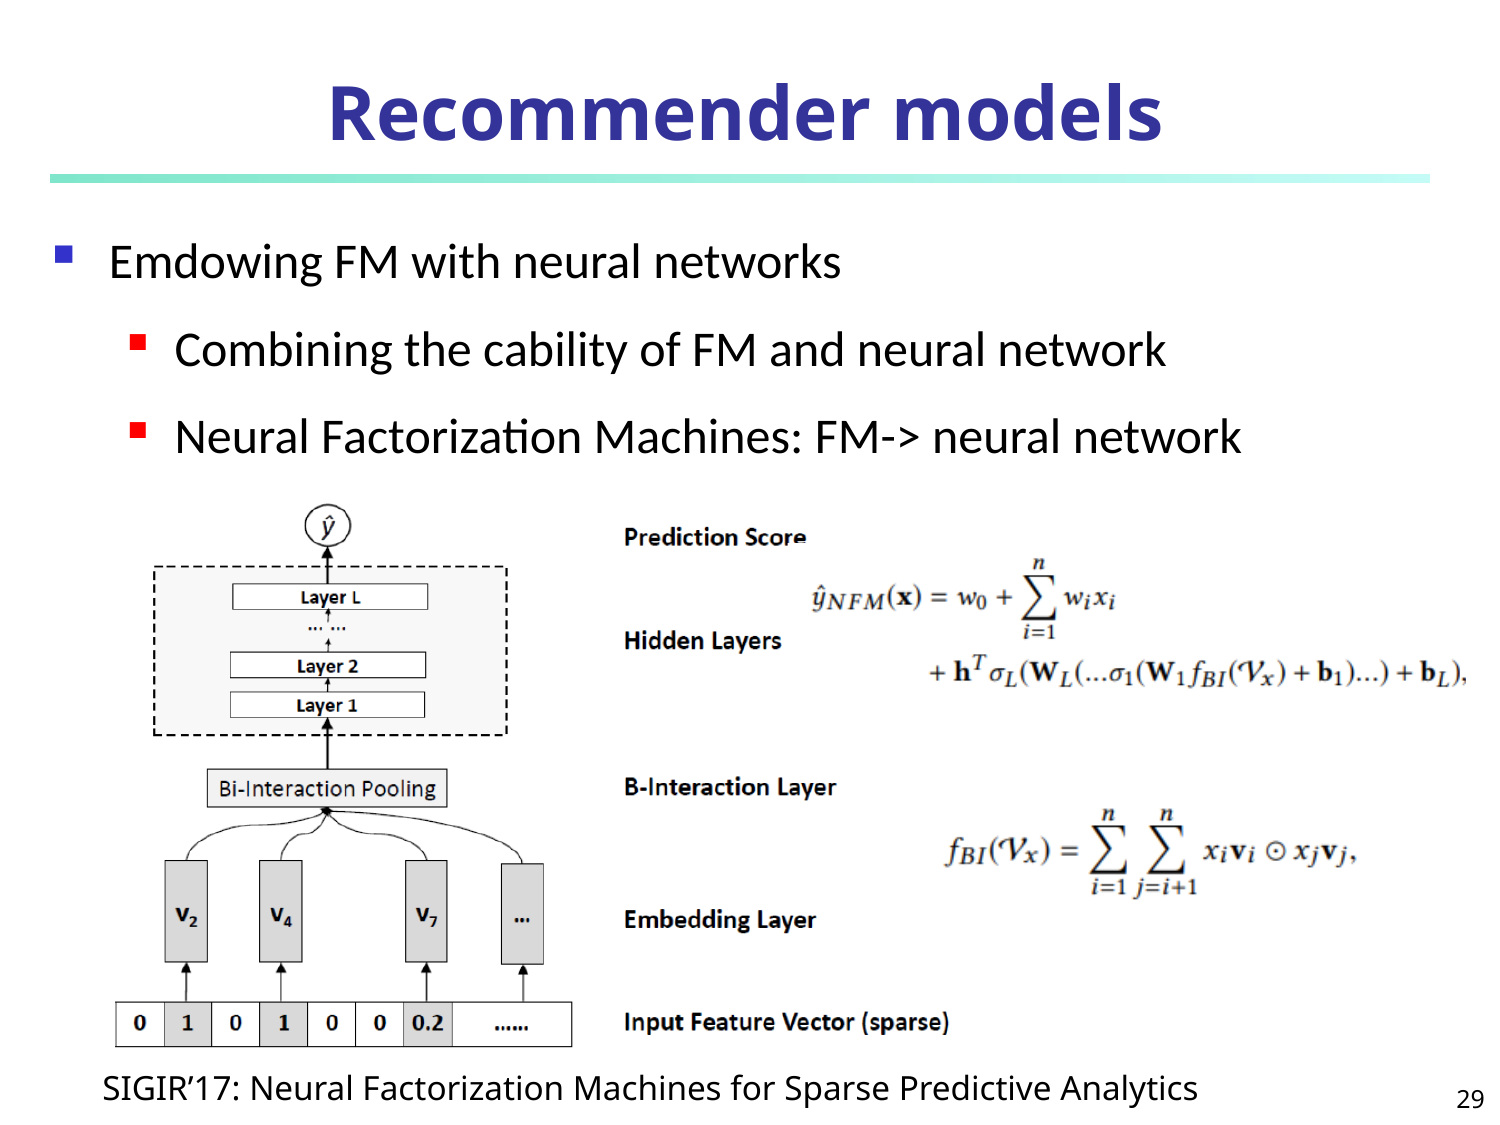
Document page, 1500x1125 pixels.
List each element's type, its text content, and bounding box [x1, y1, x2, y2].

text_box Emdowing FM with neural networks Combining the cability of FM and neural network Neural Factorization Machines: FM-> neural network [37, 202, 1500, 1015]
text_box SIGIR’17: Neural Factorization Machines for Sparse Predictive Analytics [87, 1059, 1425, 1115]
picture [99, 468, 1467, 1058]
slide_number 29 [1187, 1062, 1500, 1125]
title Recommender models [24, 37, 1466, 163]
